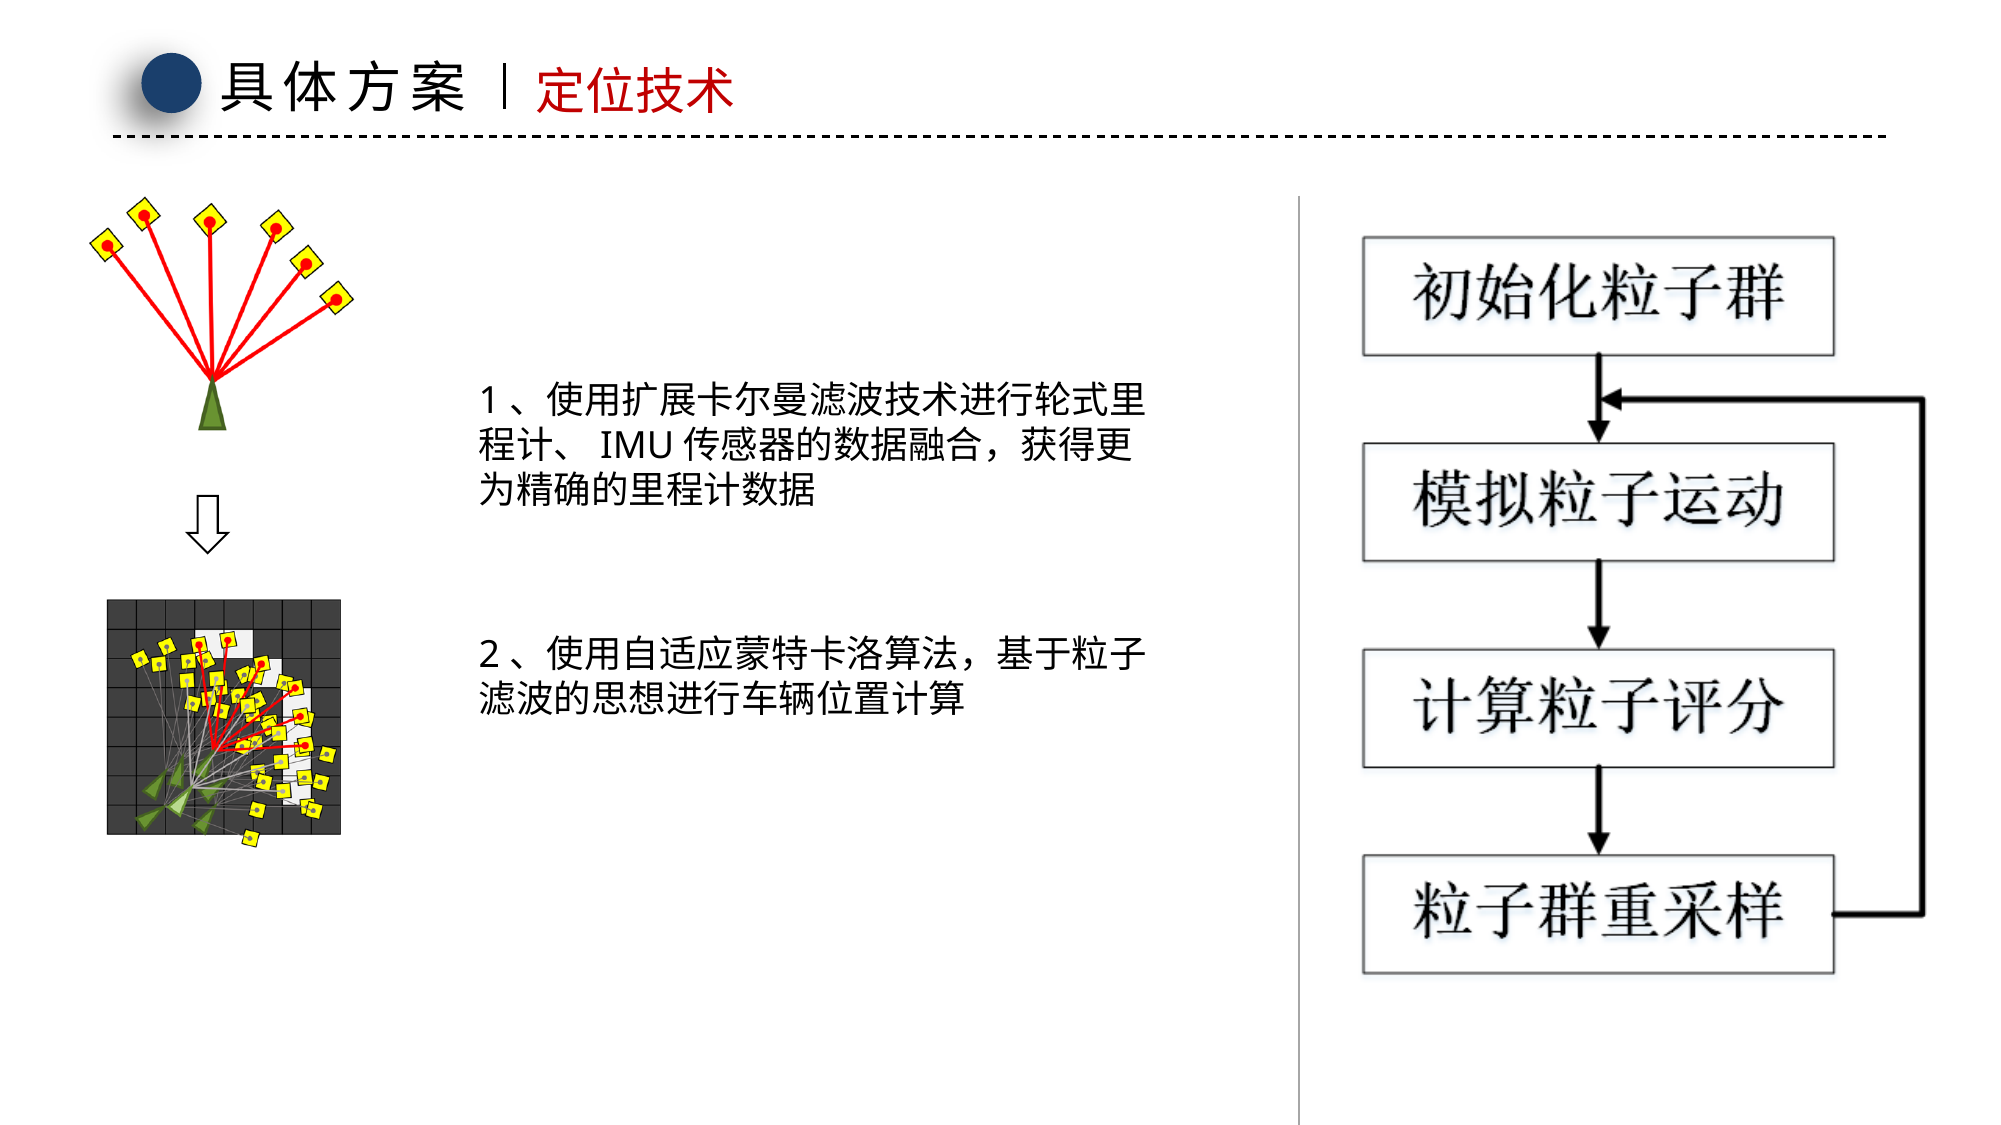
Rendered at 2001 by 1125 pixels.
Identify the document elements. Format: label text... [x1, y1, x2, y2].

text_box 1、使用扩展卡尔曼滤波技术进行轮式里程计、IMU传感器的数据融合，获得更为精确的里程计数据 [463, 368, 1162, 518]
text_box 2、使用自适应蒙特卡洛算法，基于粒子滤波的思想进行车辆位置计算 [463, 622, 1162, 728]
text_box [140, 51, 203, 115]
text_box [184, 494, 231, 555]
picture [0, 595, 435, 850]
text_box 定位技术 [520, 51, 750, 127]
picture [10, 188, 408, 438]
picture [1356, 233, 1927, 986]
text_box 具体方案 [204, 45, 482, 127]
